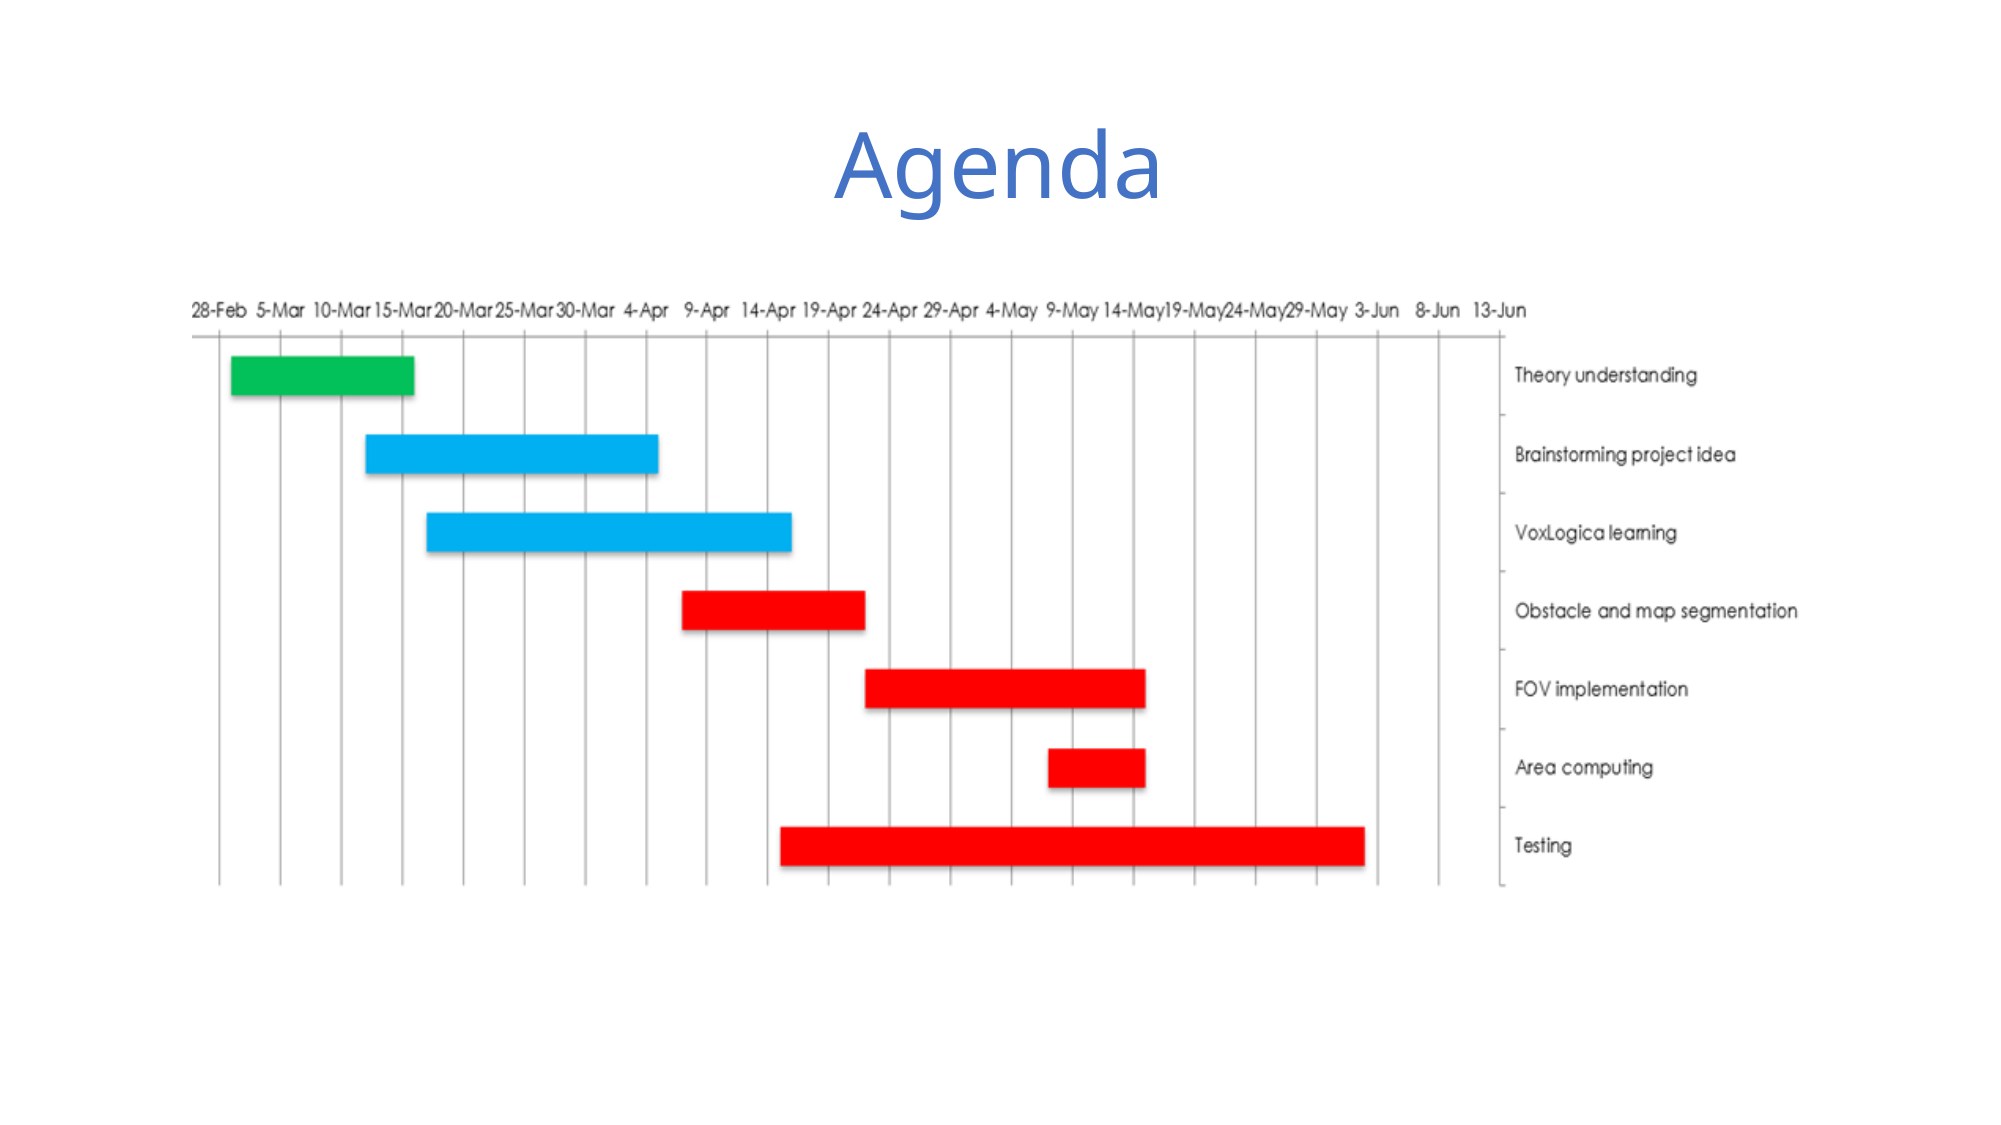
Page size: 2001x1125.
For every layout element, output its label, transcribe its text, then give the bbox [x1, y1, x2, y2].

picture [192, 277, 1808, 908]
title Agenda [137, 59, 1863, 278]
